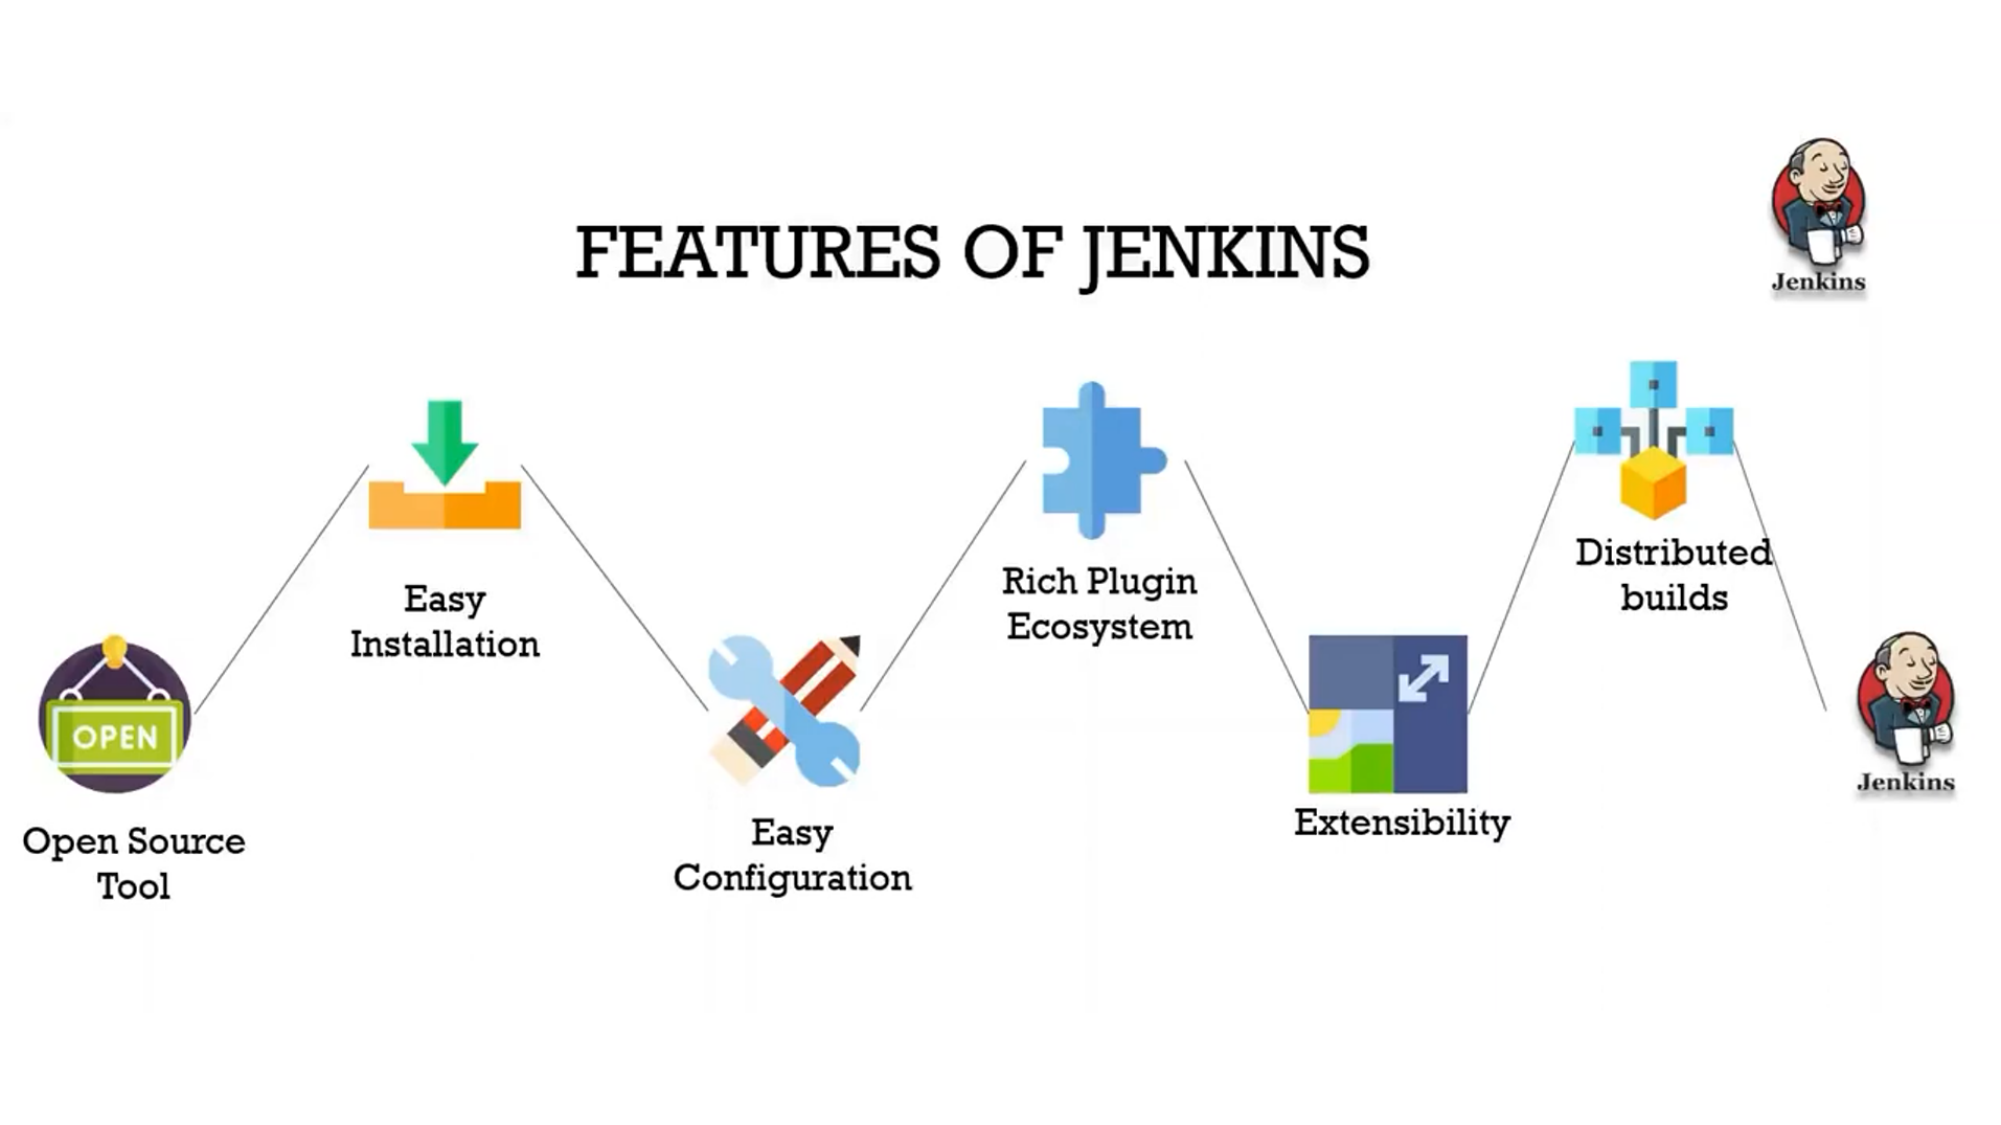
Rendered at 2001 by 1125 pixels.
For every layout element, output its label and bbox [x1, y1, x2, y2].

picture [0, 112, 2000, 1013]
